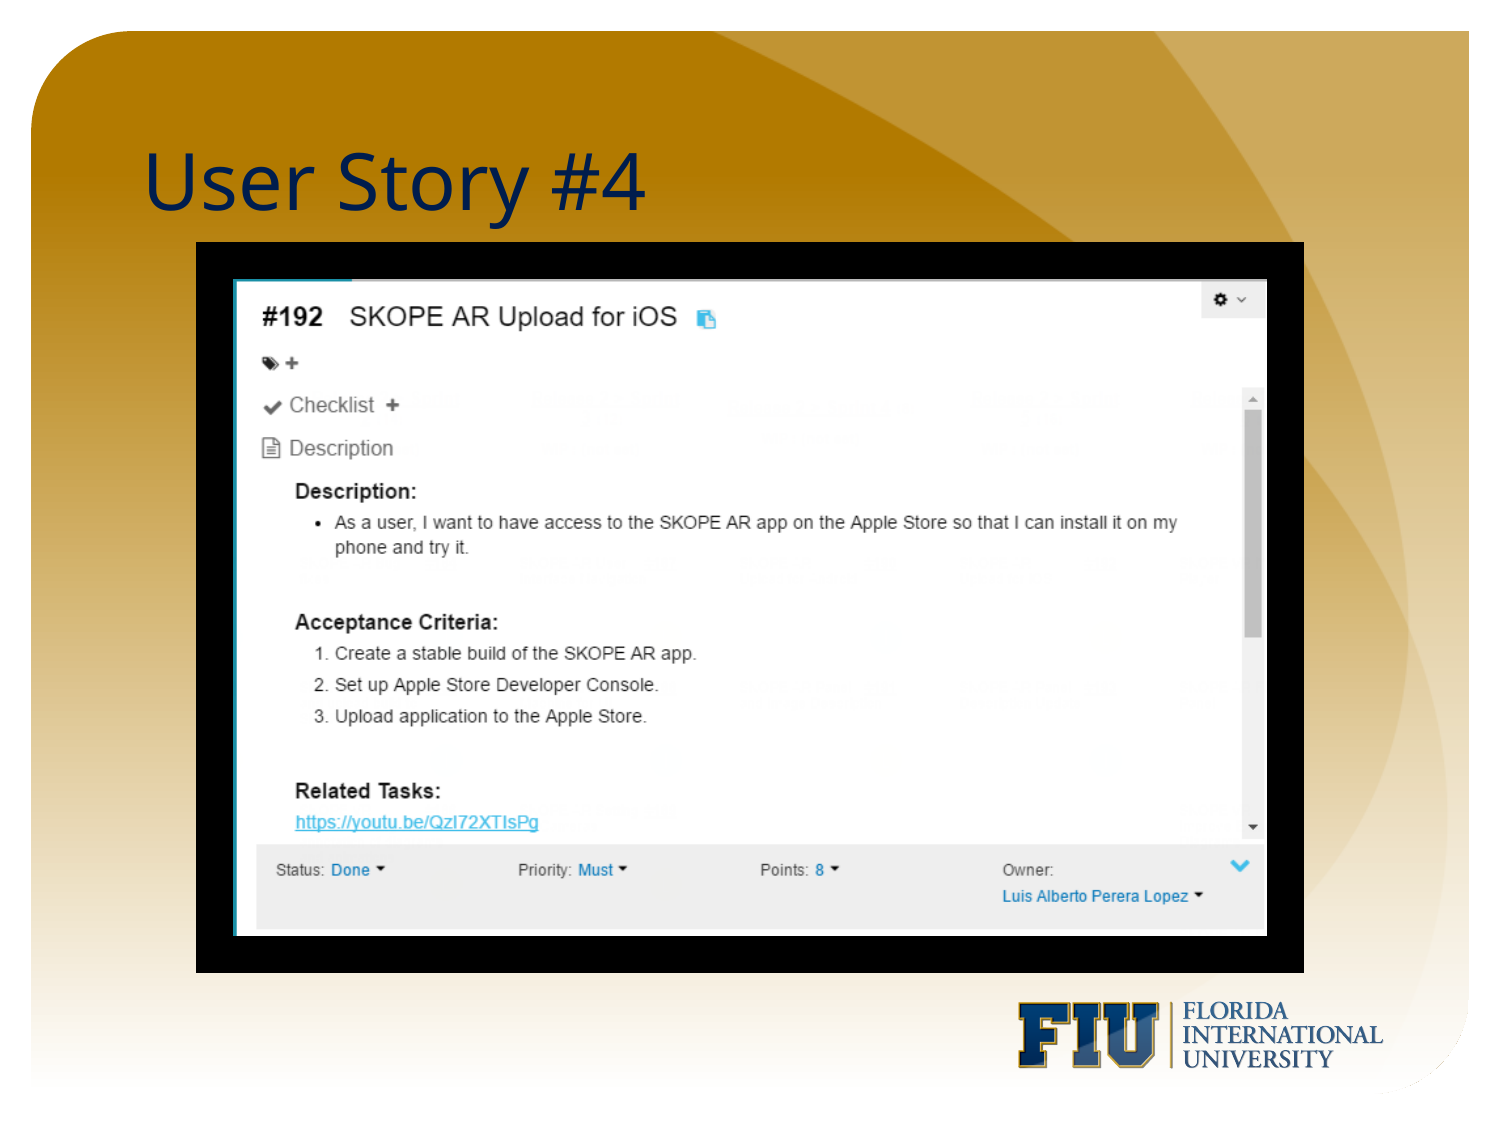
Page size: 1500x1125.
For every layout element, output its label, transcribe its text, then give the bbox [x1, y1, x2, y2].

title User Story #4 [127, 62, 1372, 234]
picture [24, 30, 1473, 1094]
